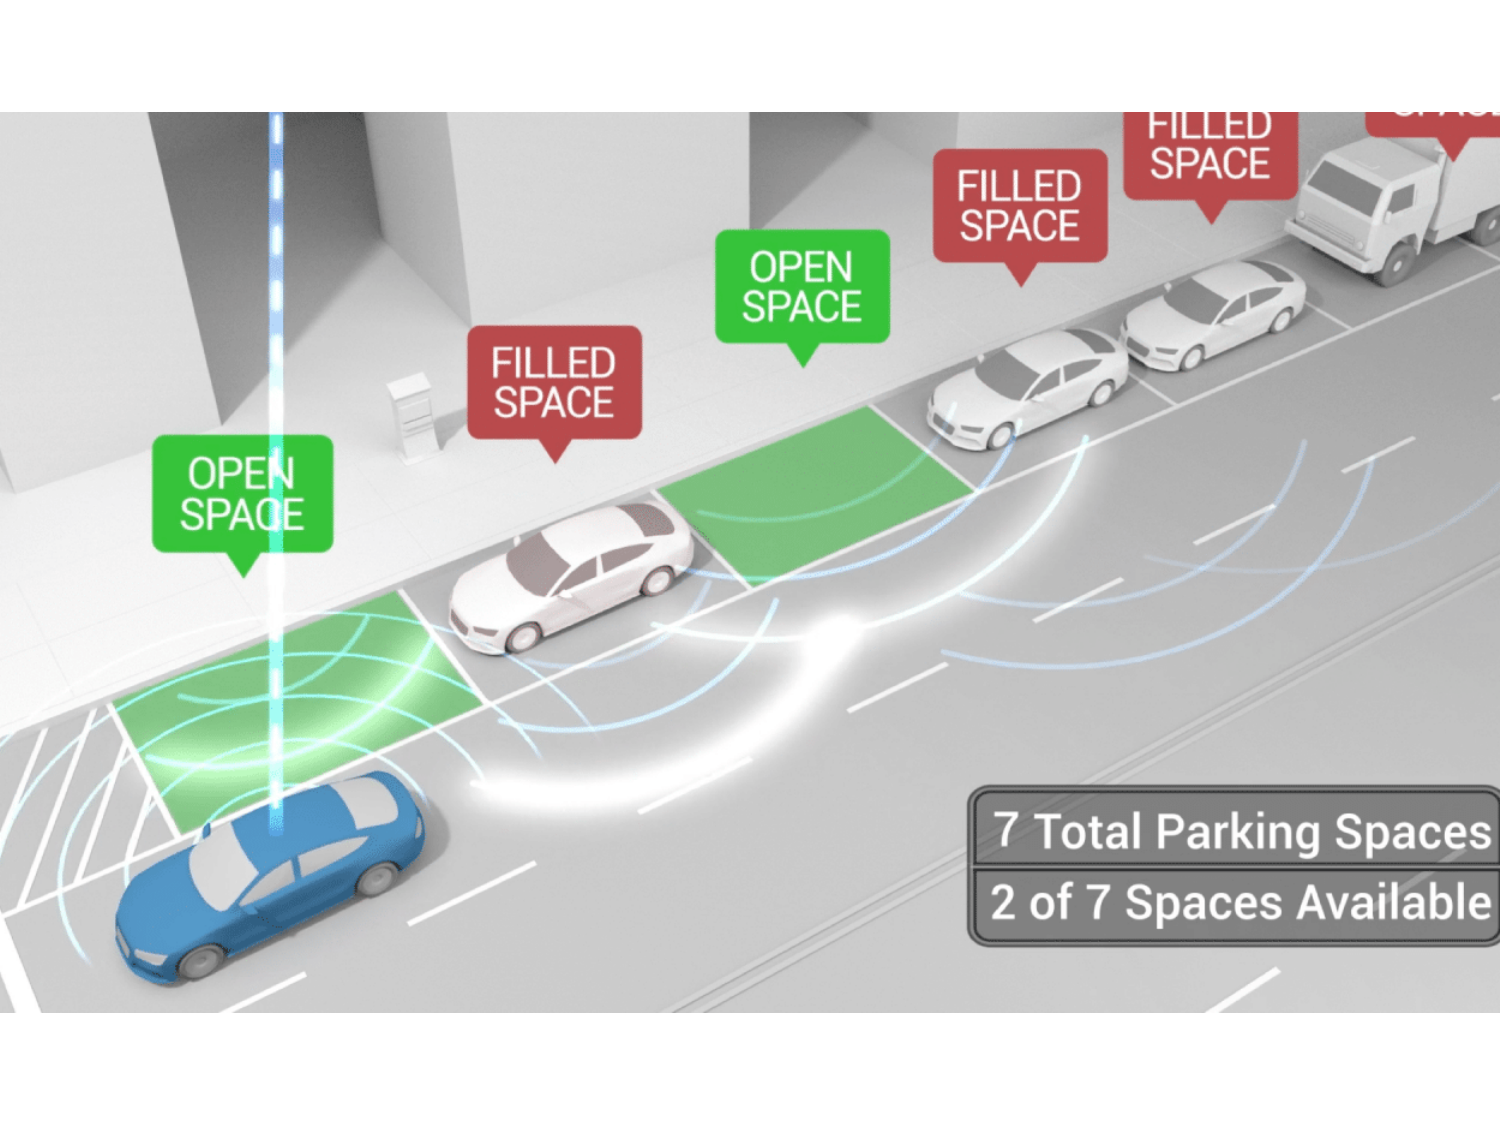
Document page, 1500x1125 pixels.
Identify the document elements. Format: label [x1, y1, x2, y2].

picture [0, 112, 1500, 1013]
